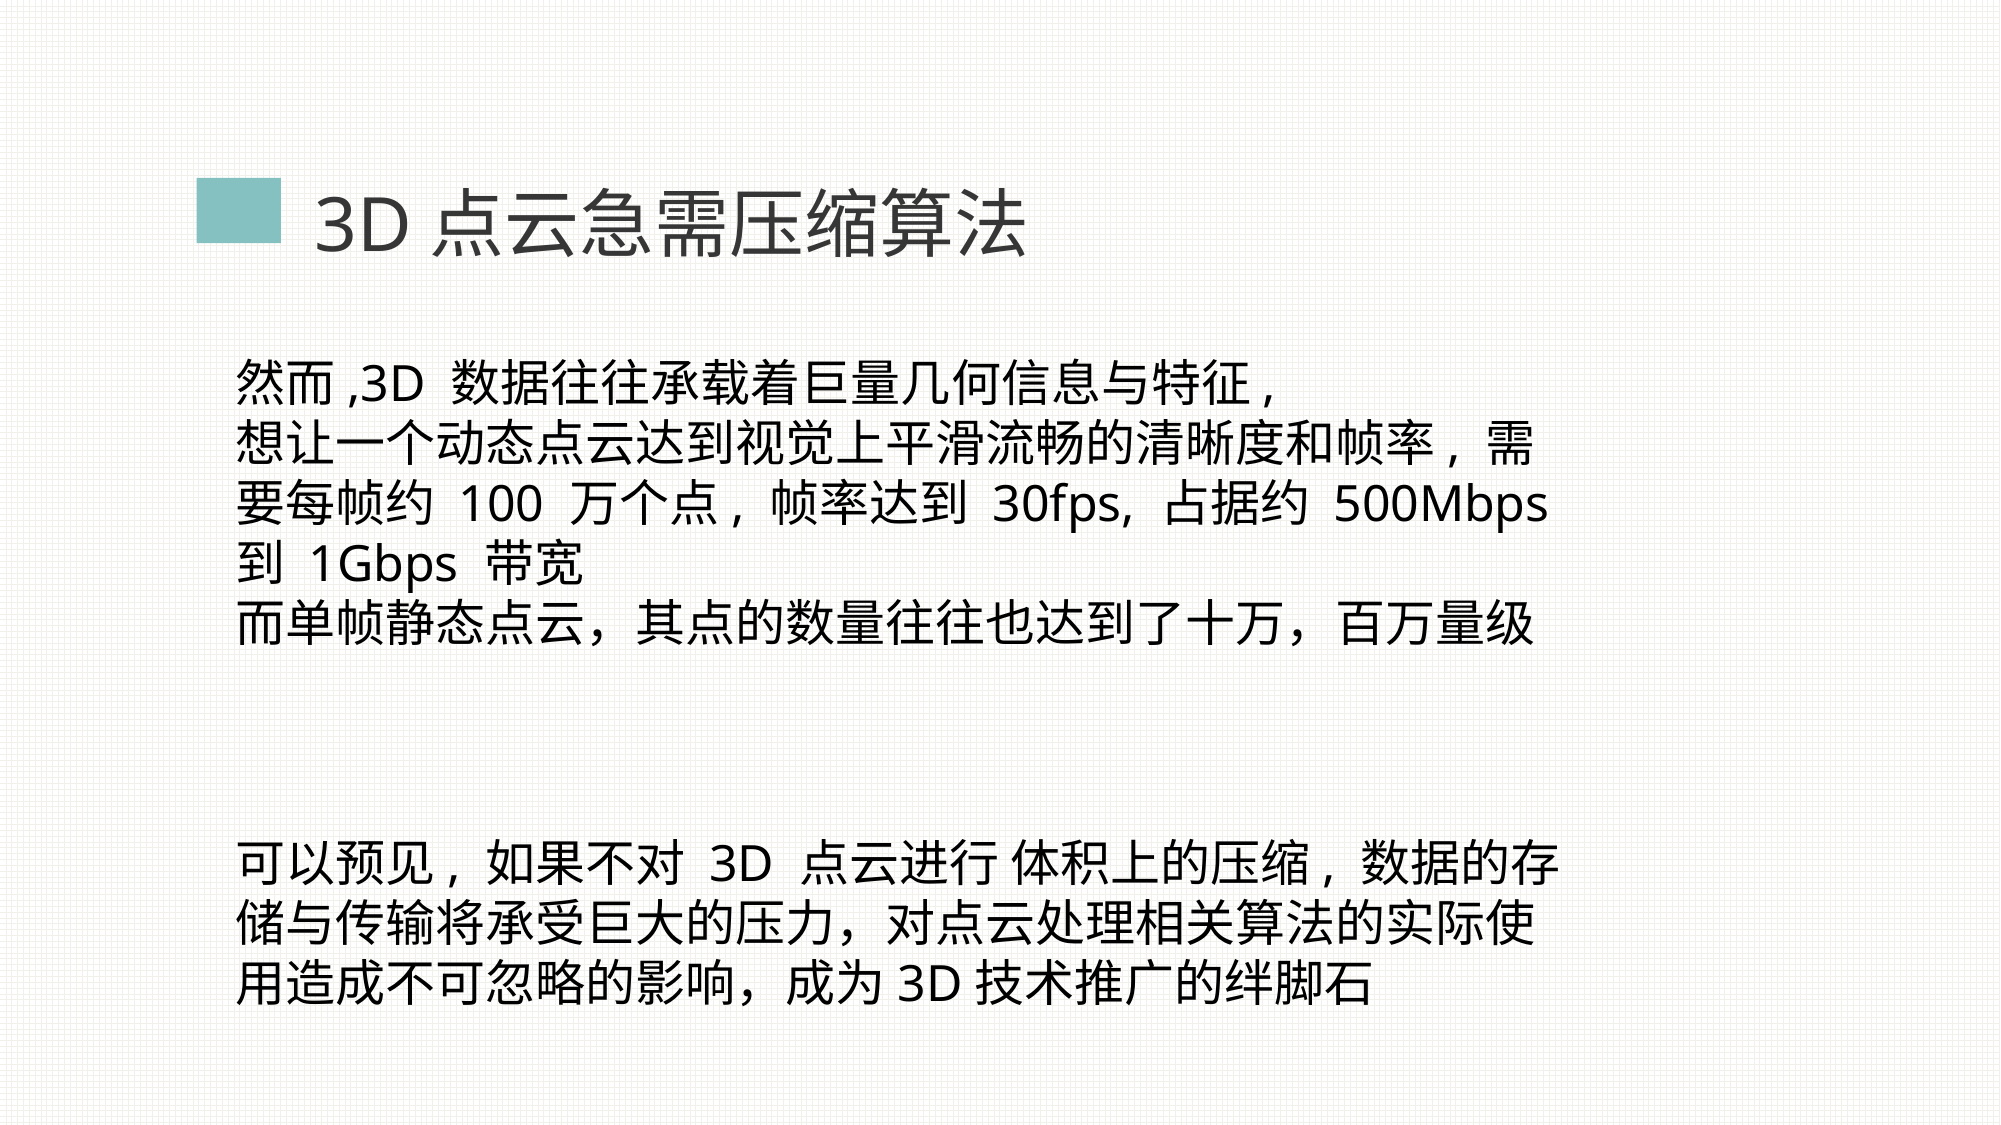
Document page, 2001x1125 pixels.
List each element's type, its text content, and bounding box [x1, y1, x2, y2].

text_box [196, 177, 282, 244]
text_box 3D点云急需压缩算法 [299, 124, 1476, 274]
text_box 然而,3D 数据往往承载着巨量几何信息与特征, 想让一个动态点云达到视觉上平滑流畅的清晰度和帧率, 需要每帧约 100 万个点, 帧率达到 30fps, 占据约 500Mbps 到 1Gbps 带宽 而单帧静态点云，其点的数量往往也达到了十万，百万量级 可以预见, 如果不对 3D 点云进行 体积上的压缩, 数据的存储与传输将承受巨大的压力，对点云处理相关算法的实际使用造成不可忽略的影响，成为3D技术推广的绊脚石 [220, 343, 1598, 1019]
